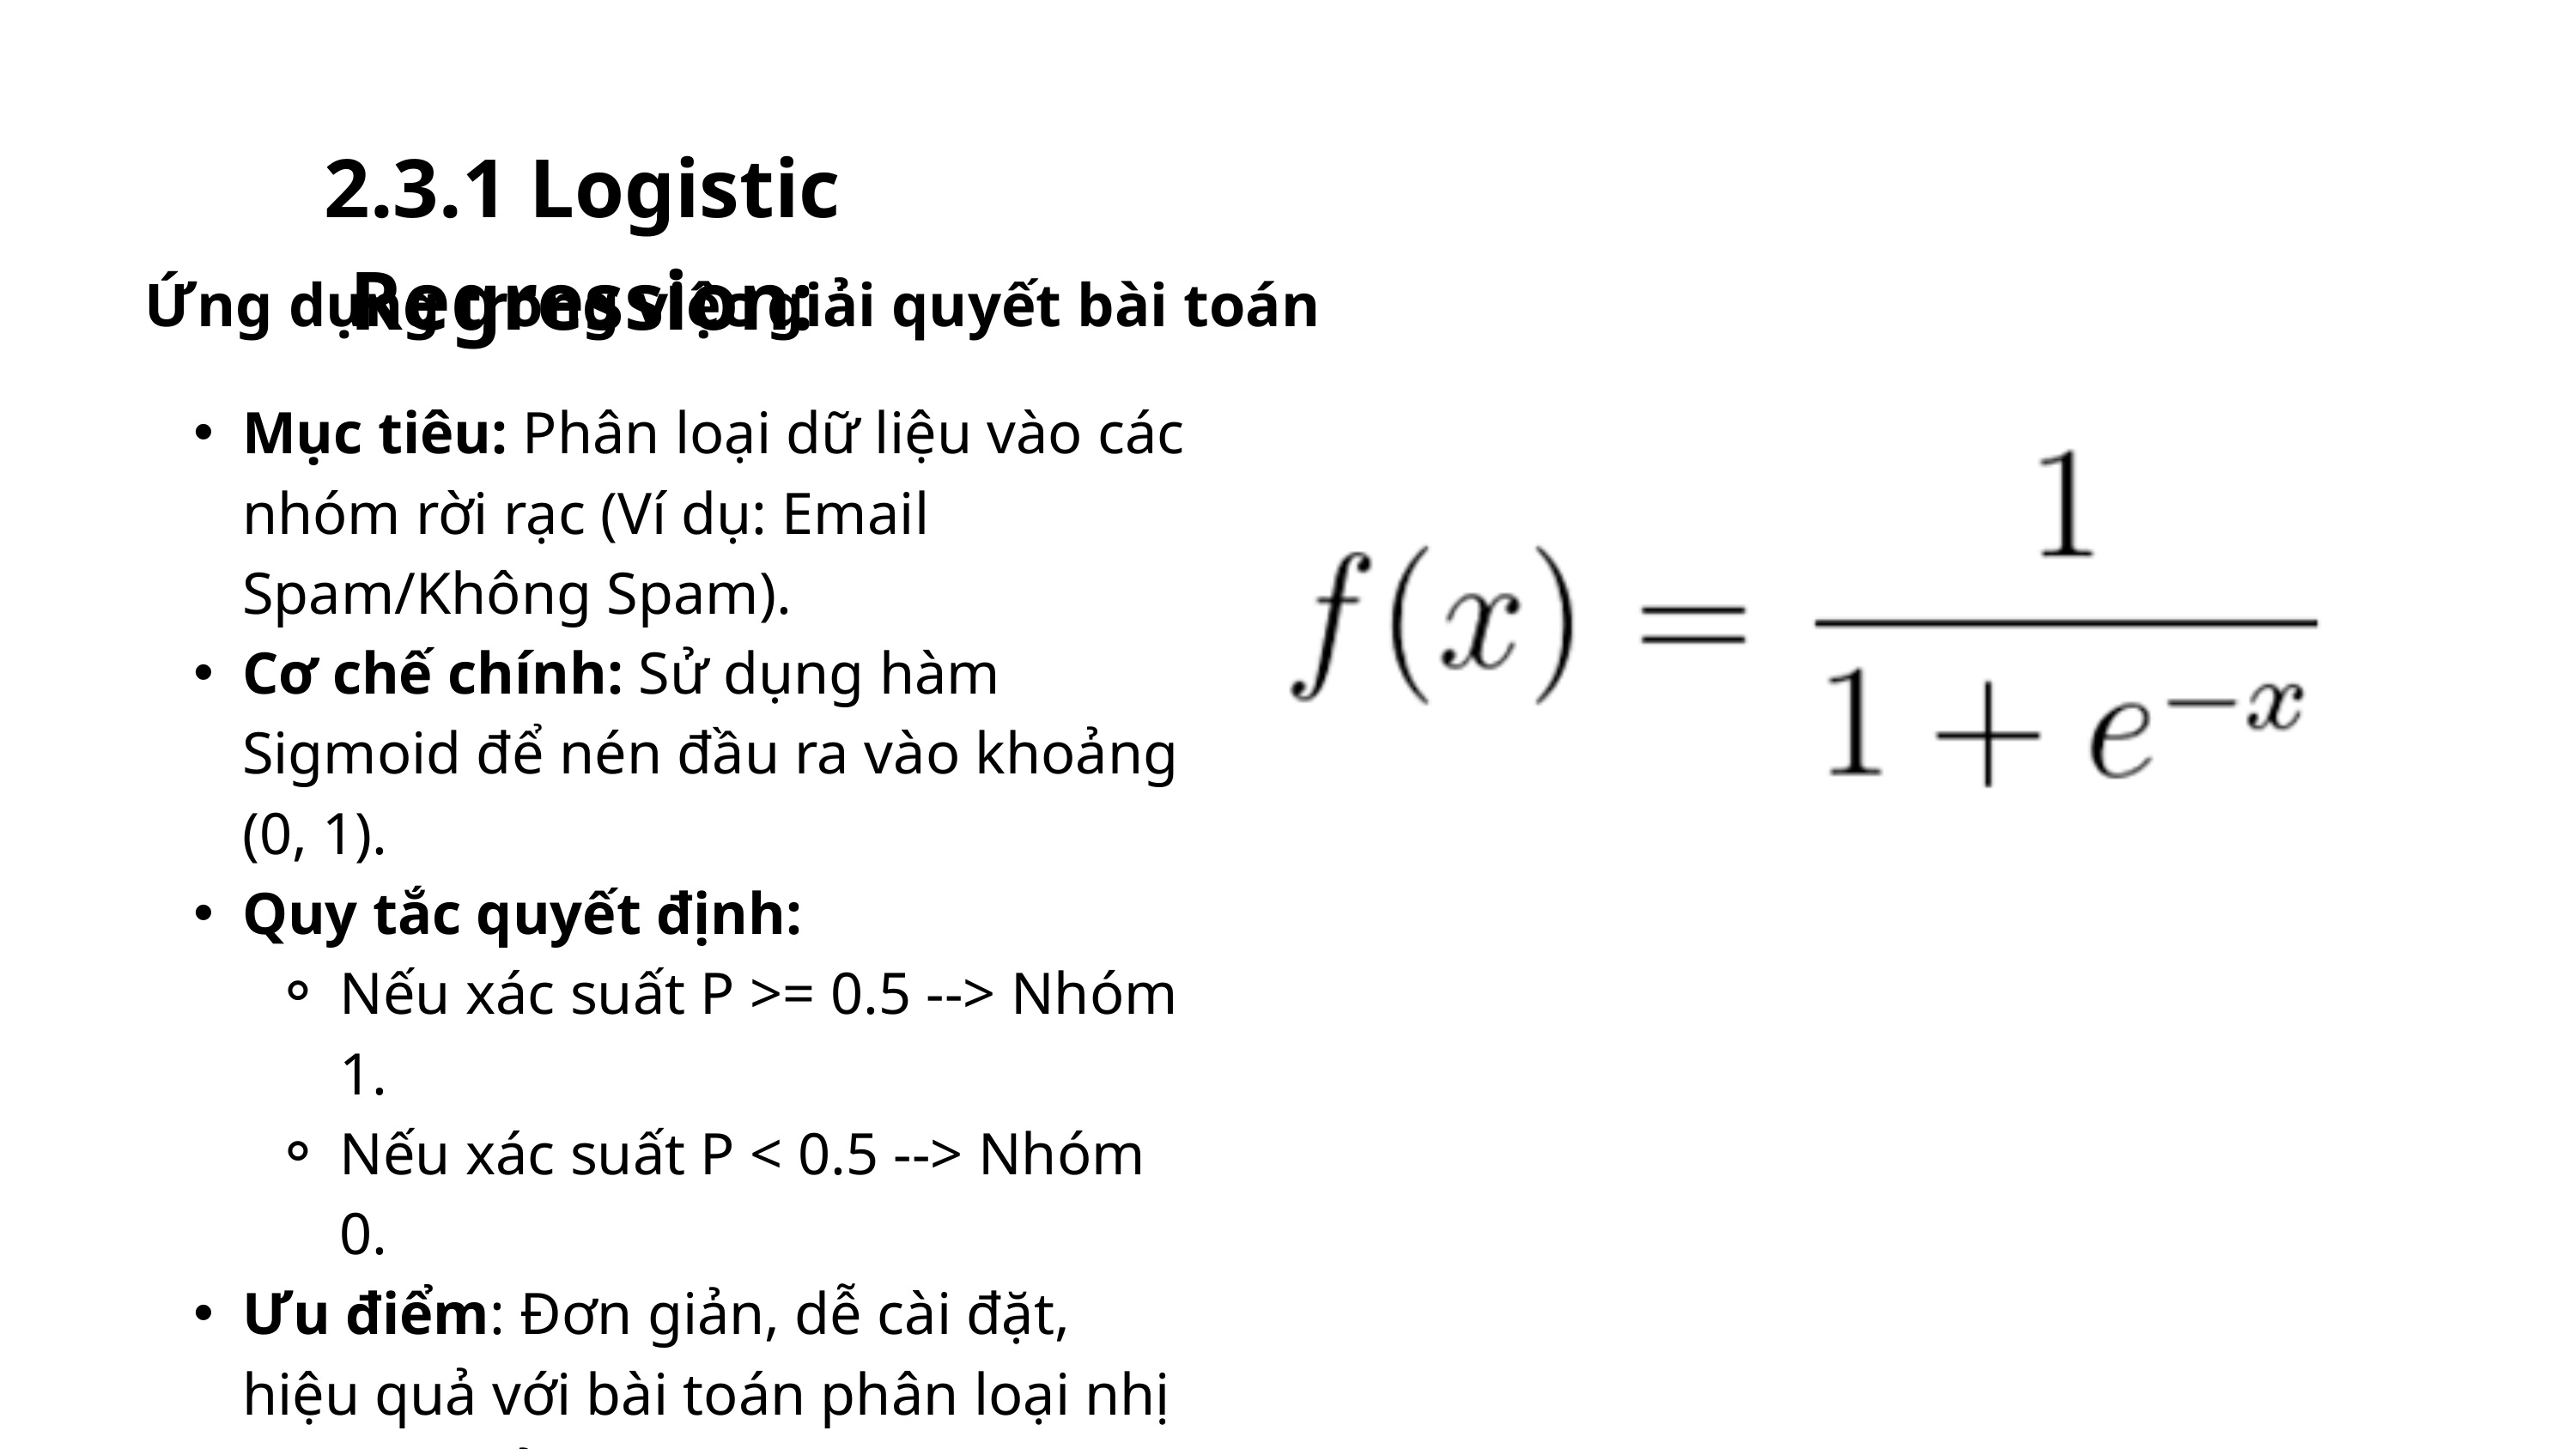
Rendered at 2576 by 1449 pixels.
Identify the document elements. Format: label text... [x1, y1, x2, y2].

text_box [1288, 403, 2333, 821]
text_box 2.3.1 Logistic Regression: [144, 339, 1020, 346]
text_box 2.3.1 Logistic Regression: [144, 120, 1020, 255]
text_box Mục tiêu: Phân loại dữ liệu vào các nhóm rời rạc (Ví dụ: Email Spam/Không Spam). Cơ chế chính: Sử dụng hàm Sigmoid để nén đầu ra vào khoảng (0, 1). Quy tắc quyết định: Nếu xác suất P >= 0.5 --> Nhóm 1. Nếu xác suất P < 0.5 --> Nhóm 0. Ưu điểm: Đơn giản, dễ cài đặt, hiệu quả với bài toán phân loại nhị phân cơ bản. [144, 385, 1193, 1449]
text_box Ứng dụng trong việc giải quyết bài toán [144, 255, 1902, 339]
